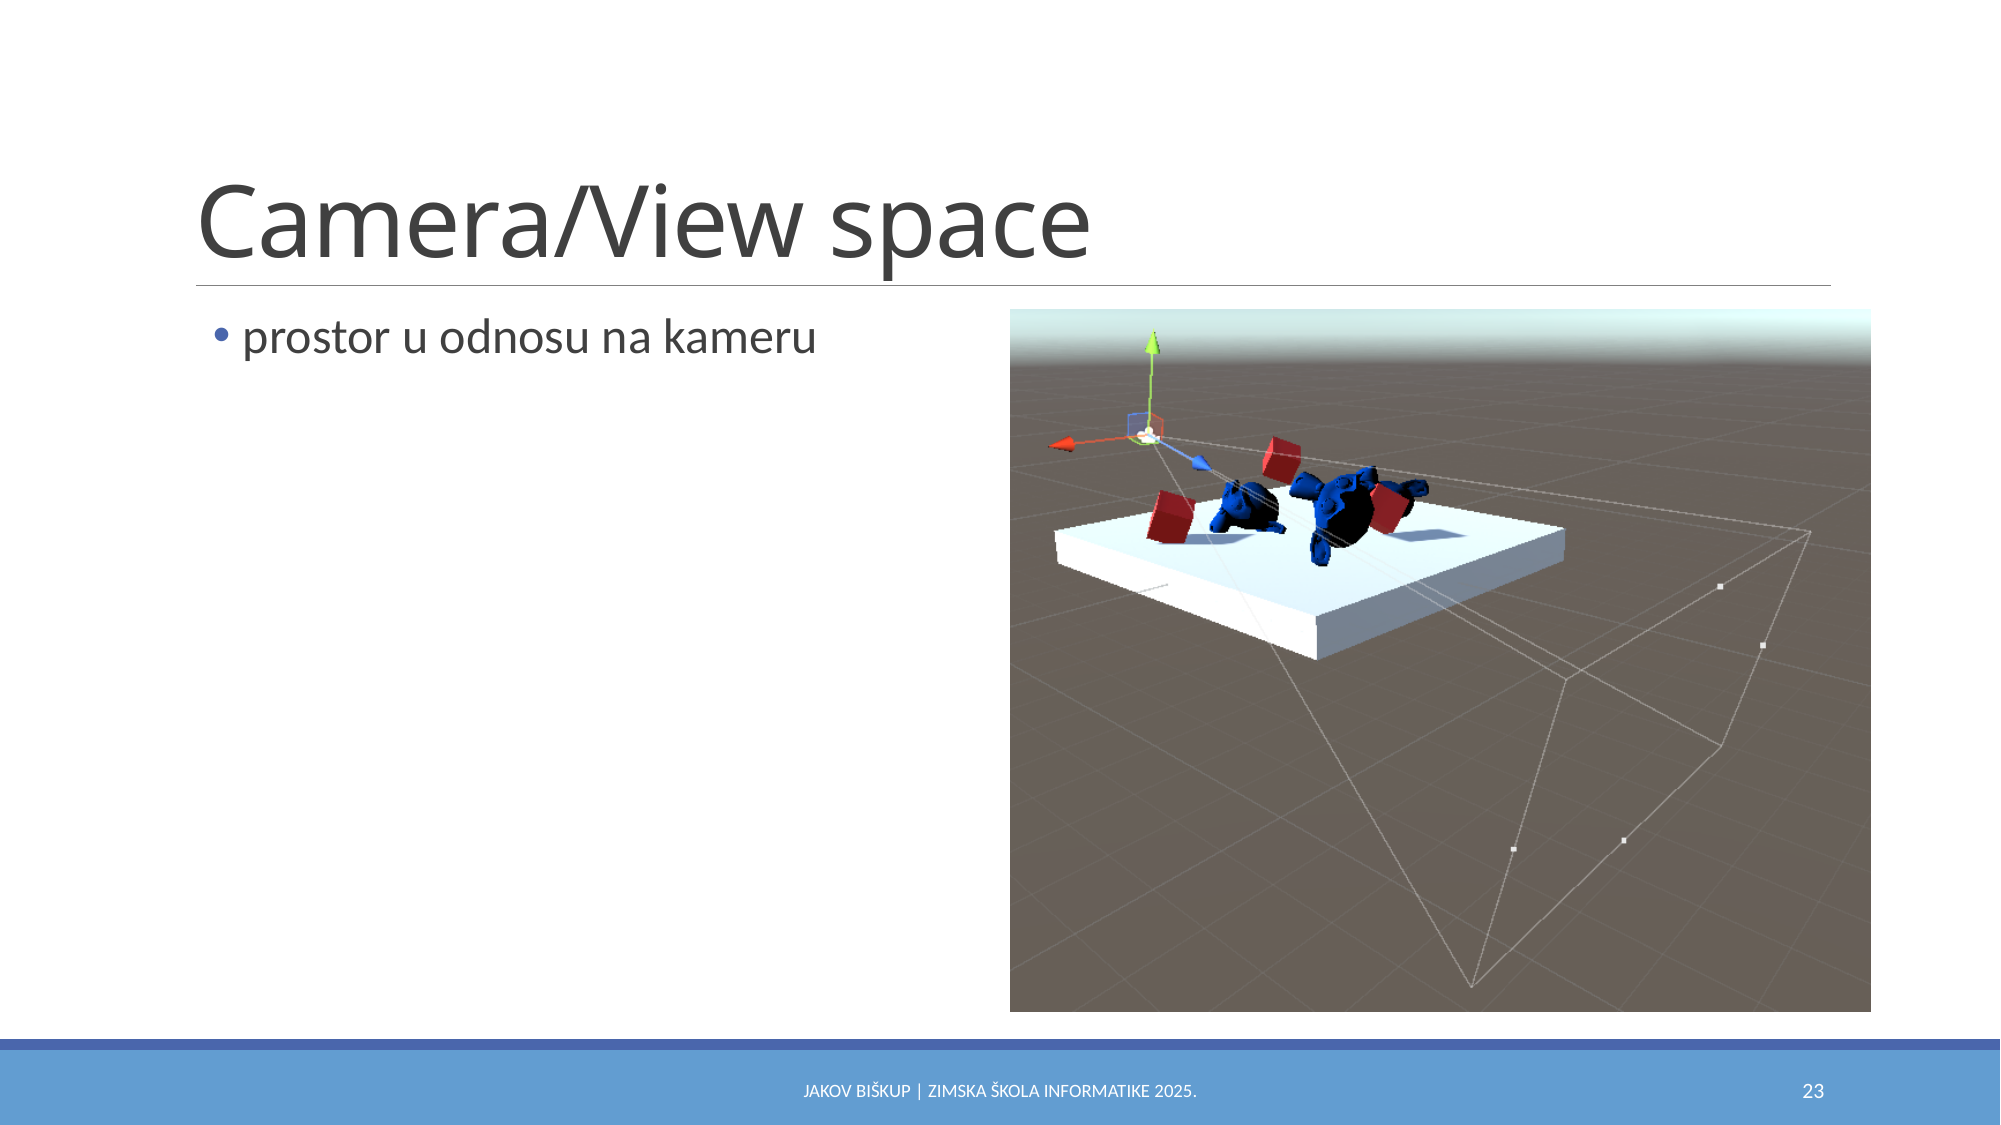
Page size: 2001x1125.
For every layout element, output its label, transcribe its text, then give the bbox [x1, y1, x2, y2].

title Camera/View space [180, 47, 1830, 285]
picture [1010, 309, 1871, 1012]
list prostor u odnosu na kameru [180, 302, 986, 963]
slide_number 23 [1624, 1059, 1840, 1120]
footer Jakov Biškup | Zimska škola informatike 2025. [604, 1059, 1396, 1120]
